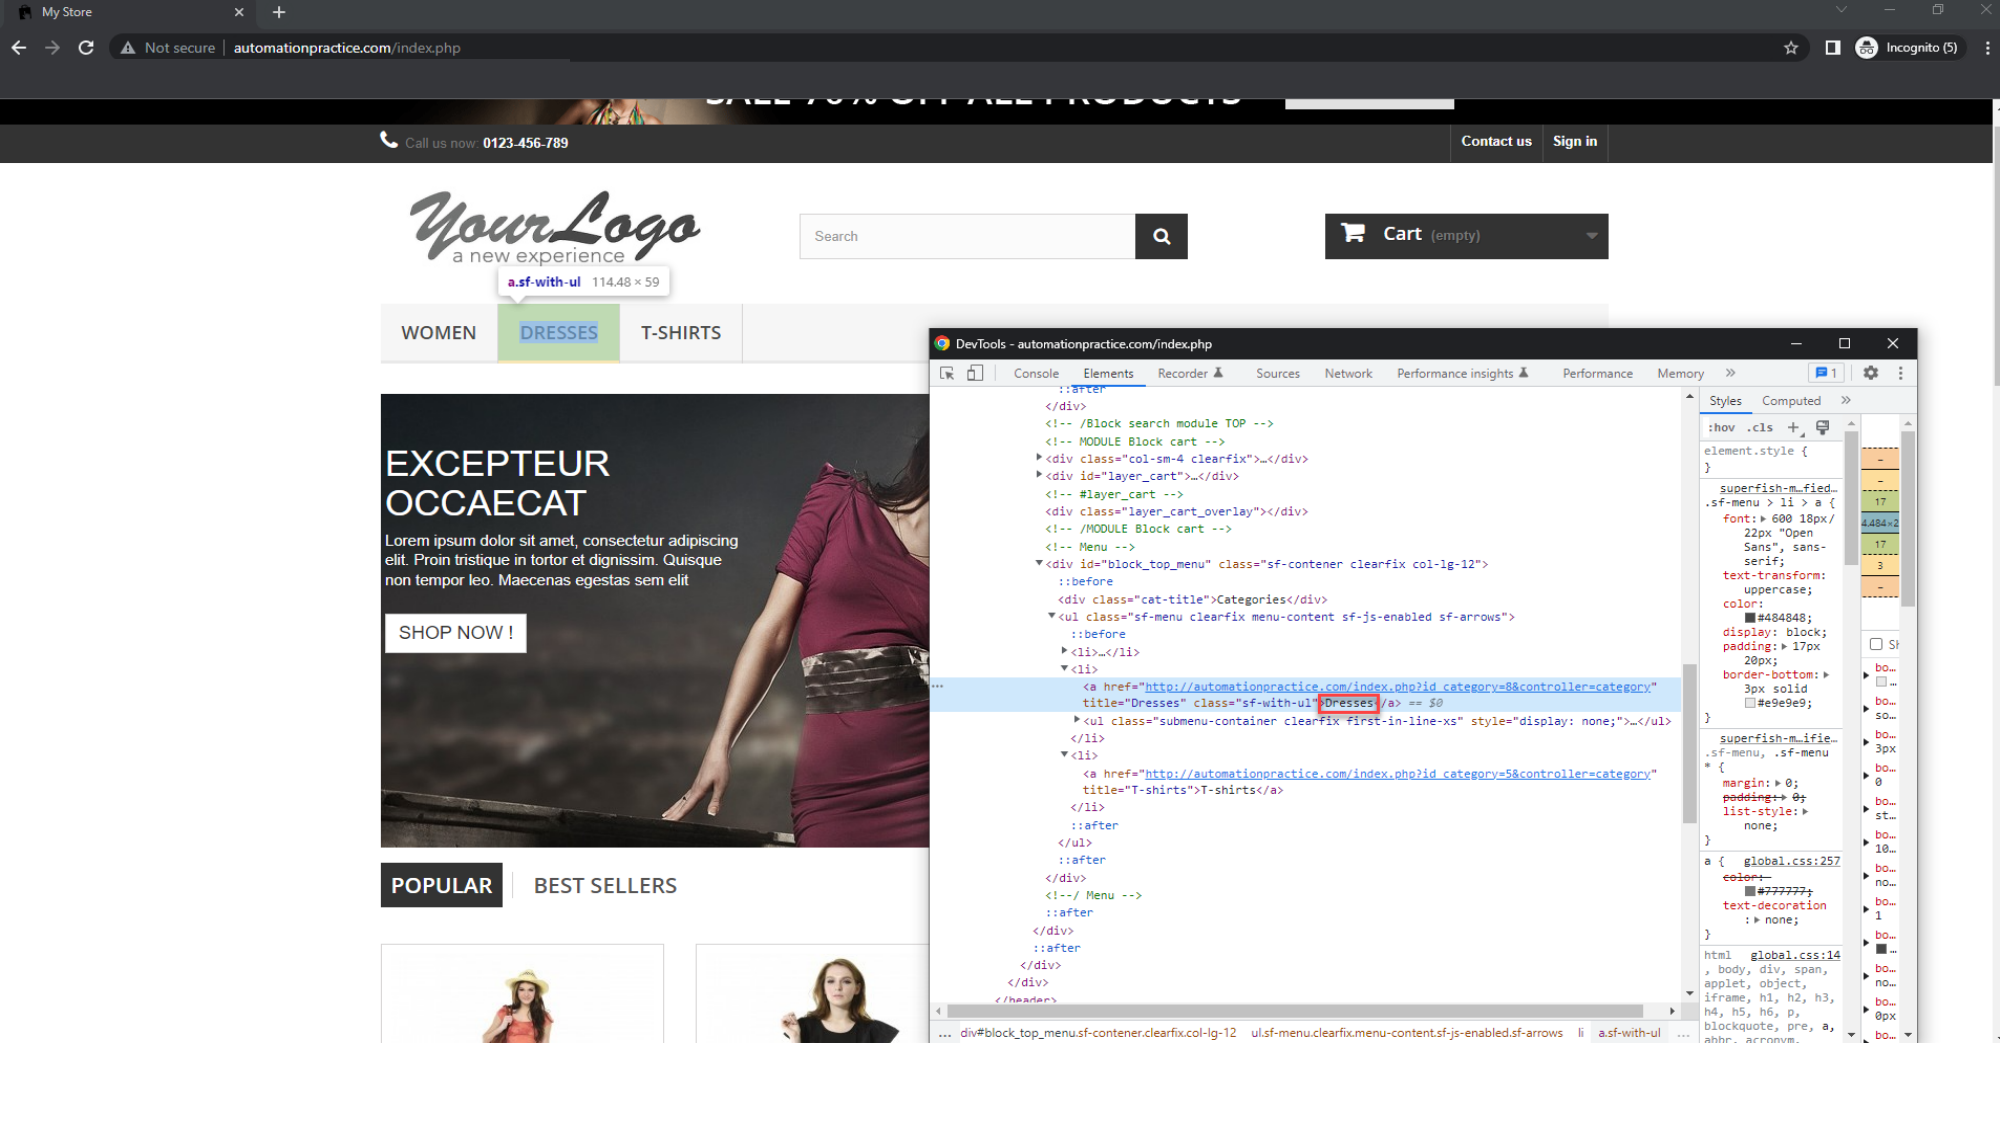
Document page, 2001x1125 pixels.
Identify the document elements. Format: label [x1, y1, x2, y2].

text_box [0, 0, 2000, 1043]
